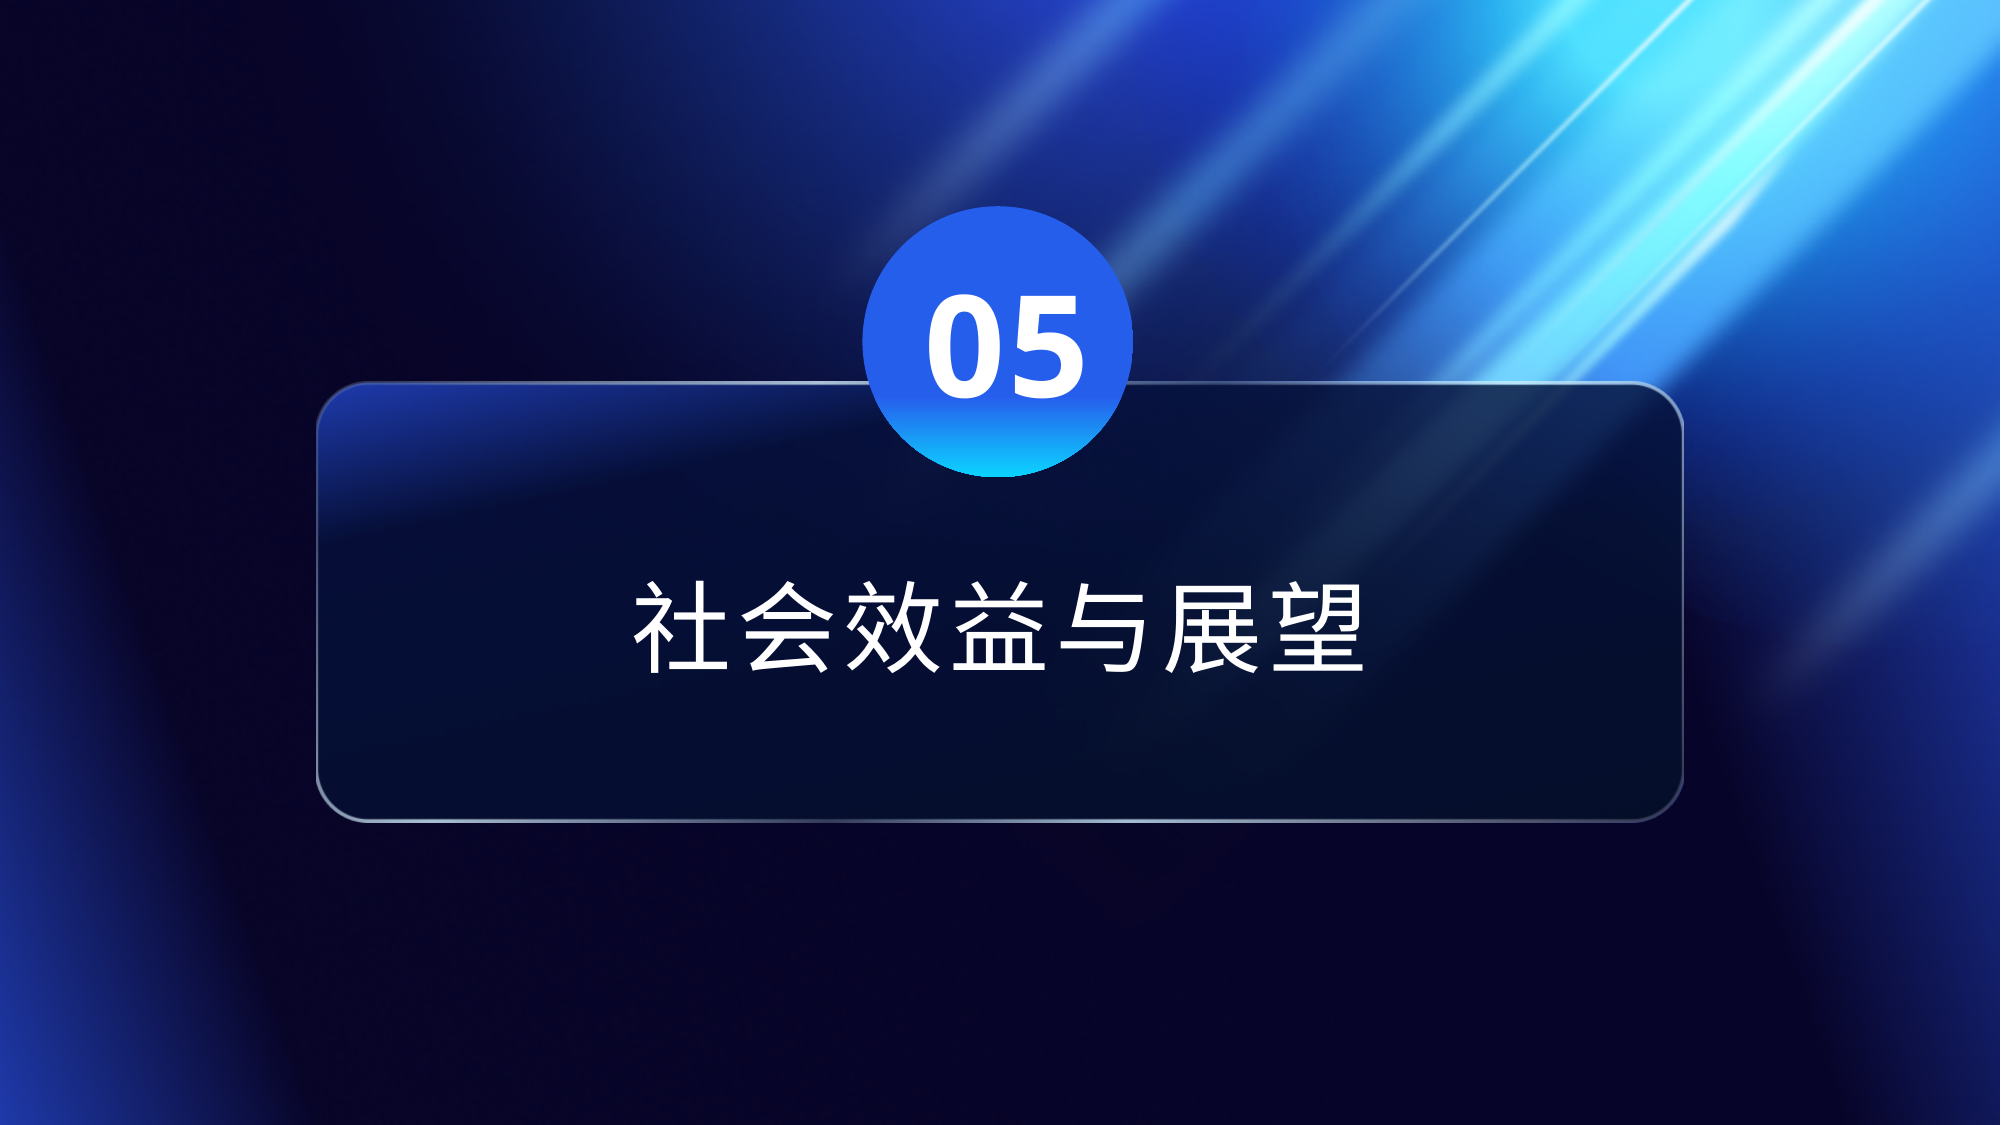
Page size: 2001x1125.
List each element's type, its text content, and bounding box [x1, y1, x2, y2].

picture [0, 0, 2000, 1125]
list 05 [845, 215, 1090, 451]
title 社会效益与展望 [487, 495, 1513, 750]
